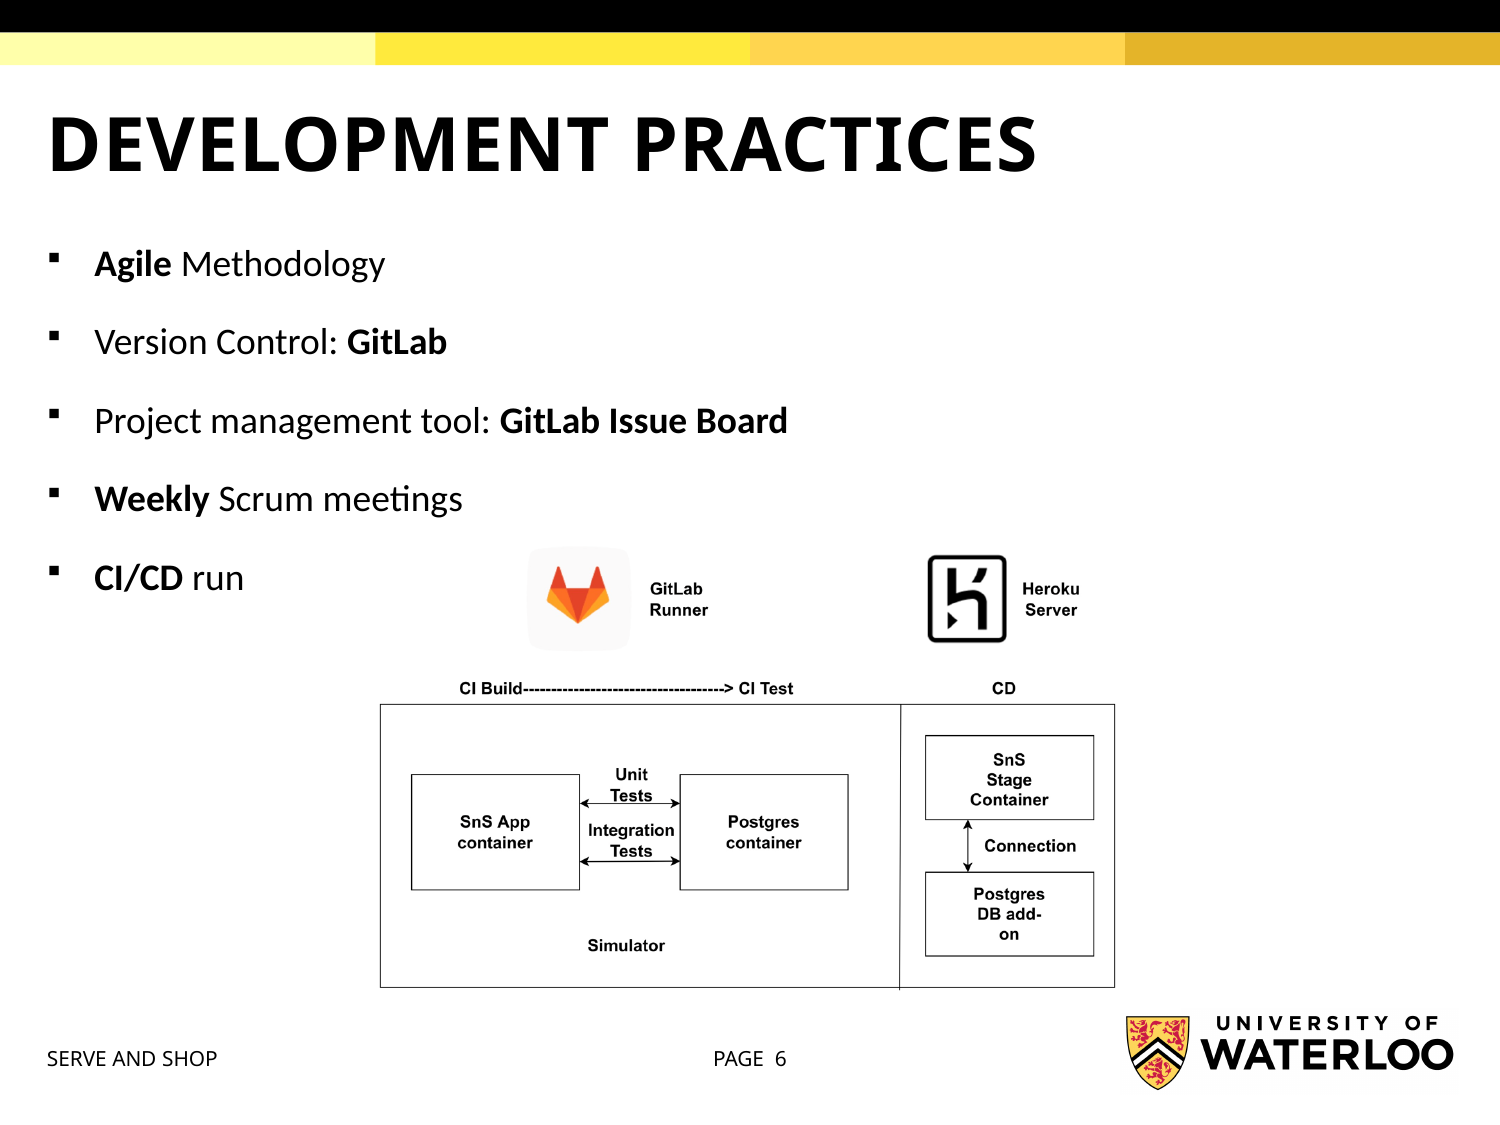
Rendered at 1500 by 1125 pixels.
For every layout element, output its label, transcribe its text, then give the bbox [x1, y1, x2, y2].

footer SERVE AND SHOP [31, 1039, 675, 1081]
slide_number PAGE 6 [678, 1039, 822, 1081]
list Agile Methodology Version Control: GitLab Project management tool: GitLab Issue Board Weekly Scrum meetings CI/CD run [31, 231, 1456, 986]
title DEVELOPMENT PRACTICES [31, 71, 1456, 219]
picture [319, 540, 1459, 1095]
